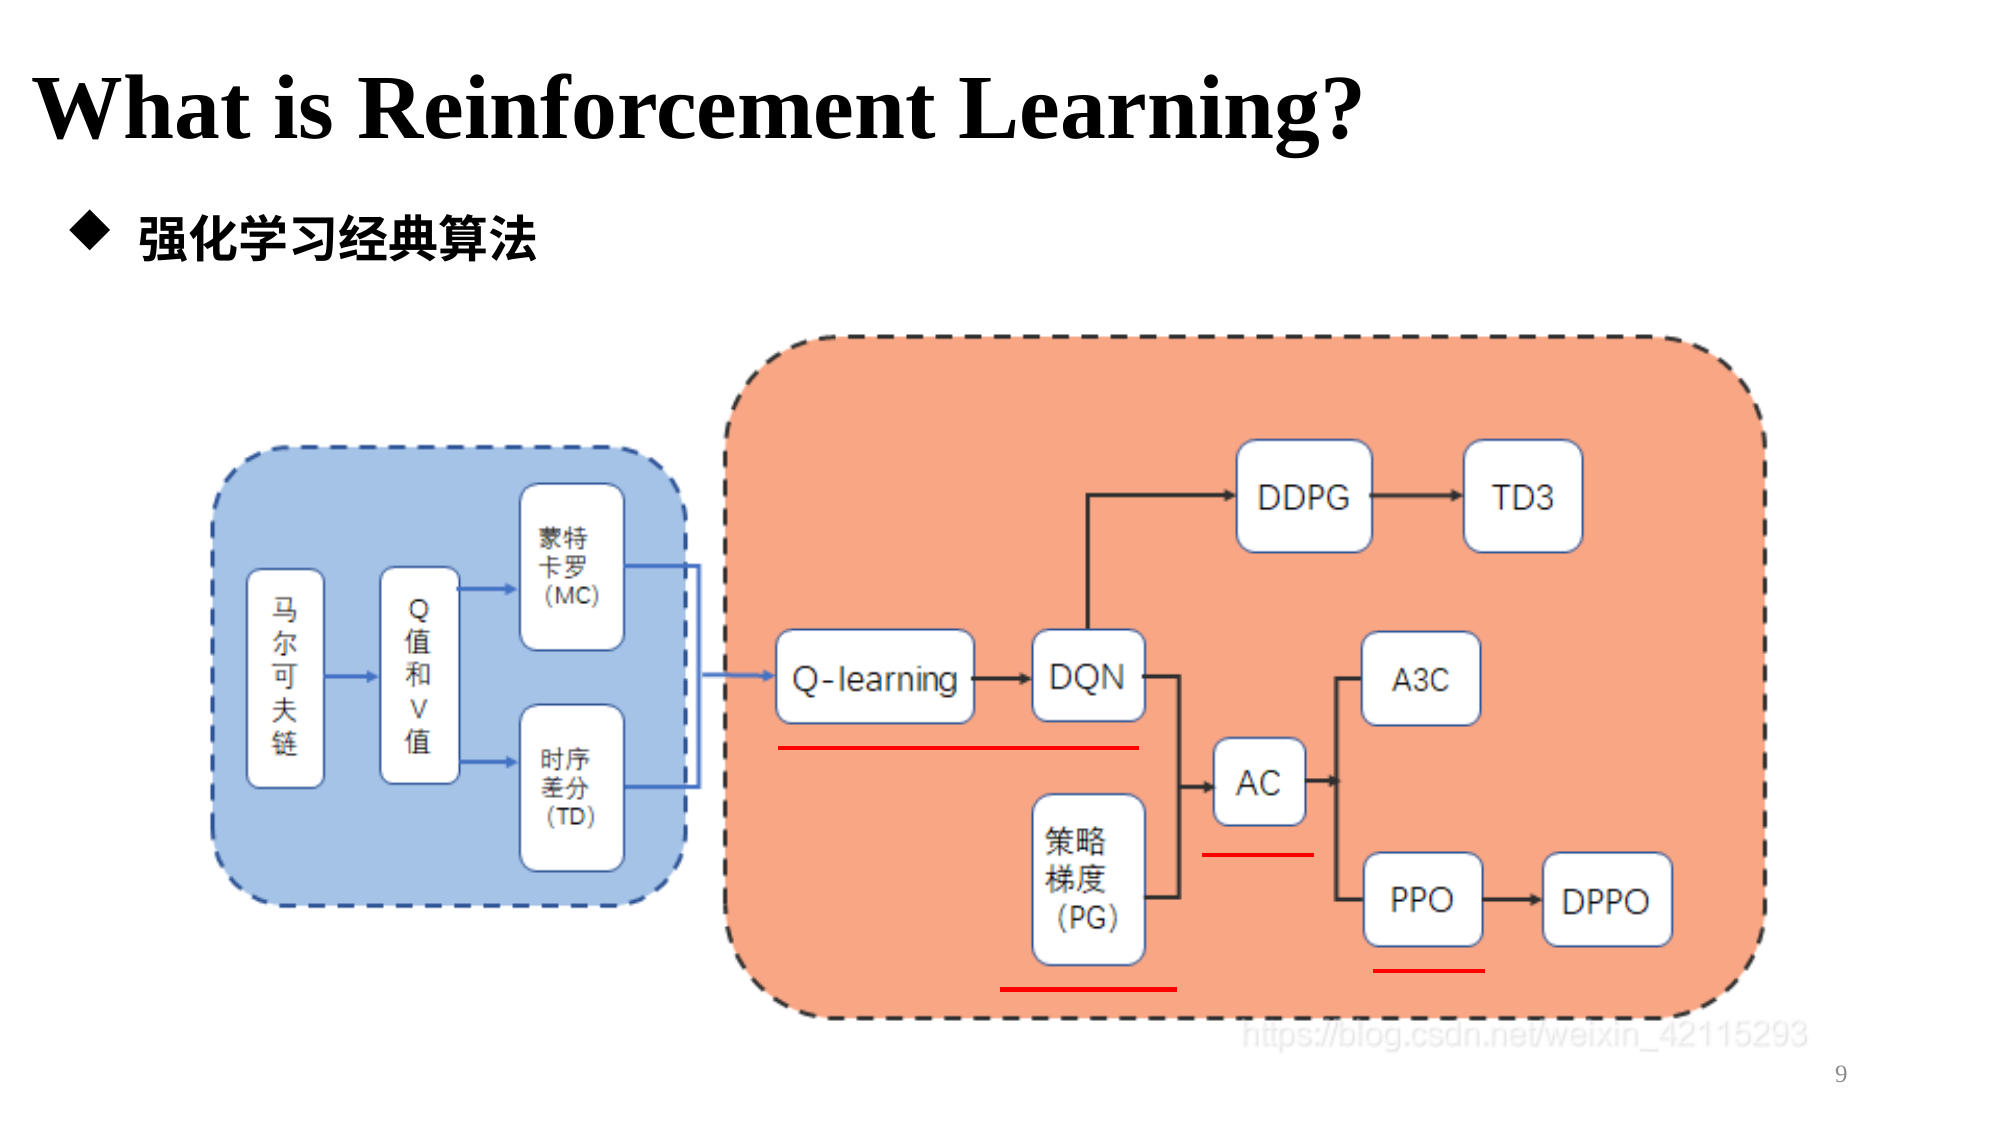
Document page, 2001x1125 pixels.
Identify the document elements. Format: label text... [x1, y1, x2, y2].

text_box 强化学习经典算法 [50, 184, 1939, 275]
picture [161, 309, 1828, 1073]
text_box What is Reinforcement Learning? [16, 0, 1742, 218]
slide_number 9 [1412, 1042, 1863, 1103]
